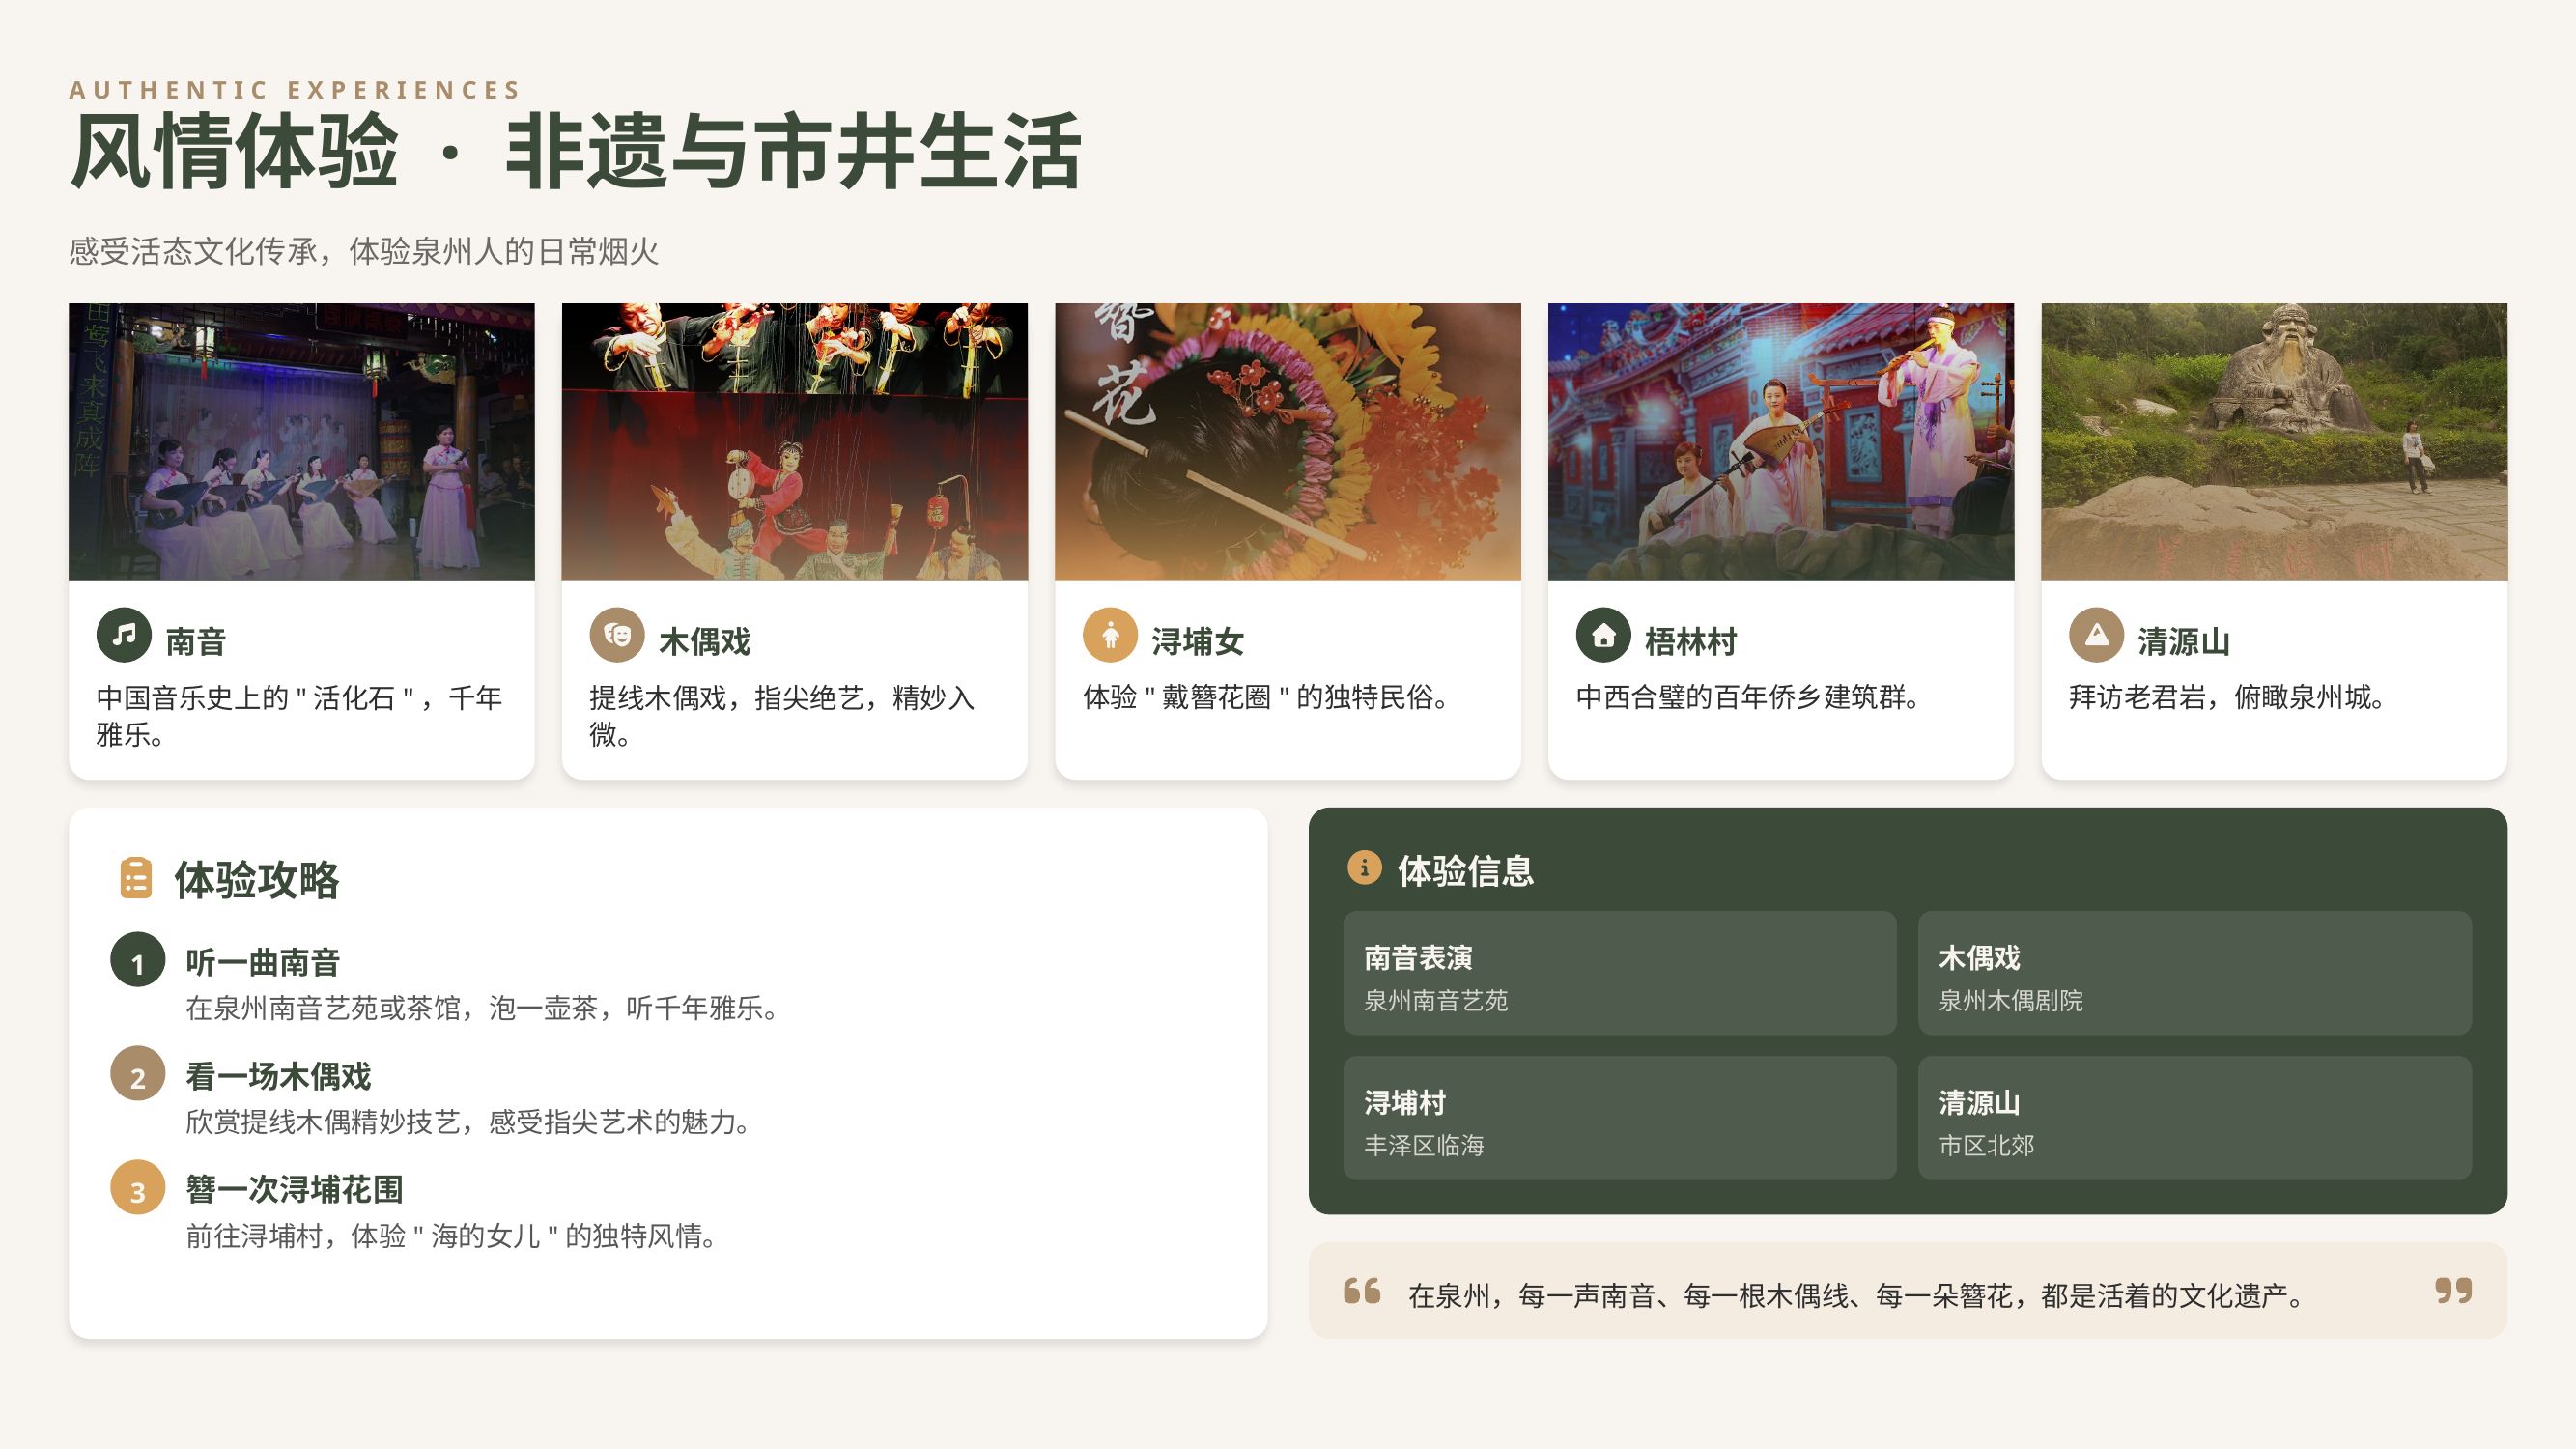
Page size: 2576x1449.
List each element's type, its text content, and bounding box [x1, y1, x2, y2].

text_box [1309, 807, 2508, 1215]
text_box [69, 581, 535, 781]
text_box [112, 622, 135, 646]
text_box 感受活态文化传承，体验泉州人的日常烟火 [69, 220, 2523, 270]
text_box 欣赏提线木偶精妙技艺，感受指尖艺术的魅力。 [185, 1100, 1241, 1139]
text_box [1343, 1056, 1898, 1180]
text_box [1347, 849, 1382, 885]
text_box 清源山 [2137, 611, 2248, 660]
picture [1548, 303, 2015, 581]
text_box 南音表演 [1364, 931, 1890, 974]
text_box [561, 581, 1029, 781]
text_box 泉州南音艺苑 [1364, 980, 1889, 1015]
text_box [1102, 628, 1119, 649]
text_box 1 [103, 931, 173, 987]
text_box 风情体验 · 非遗与市井生活 [69, 117, 2548, 201]
text_box 体验"戴簪花圈"的独特民俗。 [1083, 676, 1508, 715]
text_box 听一曲南音 [185, 931, 1242, 980]
text_box 2 [103, 1045, 173, 1101]
text_box [69, 807, 1268, 1340]
text_box 3 [103, 1159, 173, 1215]
text_box 提线木偶戏，指尖绝艺，精妙入微。 [589, 676, 1014, 753]
text_box [96, 607, 153, 663]
text_box 看一场木偶戏 [185, 1045, 1242, 1094]
text_box 中西合璧的百年侨乡建筑群。 [1575, 676, 2001, 715]
picture [2041, 303, 2507, 581]
text_box 体验攻略 [174, 848, 1248, 904]
text_box [1548, 581, 2015, 781]
text_box 泉州木偶剧院 [1939, 980, 2464, 1015]
text_box [1309, 1241, 2508, 1339]
text_box 梧林村 [1645, 611, 1754, 660]
text_box [1055, 581, 1521, 781]
text_box 浔埔女 [1151, 611, 1261, 660]
text_box 清源山 [1939, 1076, 2466, 1119]
text_box 南音 [165, 611, 243, 660]
text_box 前往浔埔村，体验"海的女儿"的独特风情。 [185, 1214, 1241, 1253]
text_box AUTHENTIC EXPERIENCES [69, 69, 2519, 104]
text_box 体验信息 [1398, 841, 2491, 891]
text_box [2435, 1277, 2451, 1304]
text_box [1592, 623, 1617, 647]
text_box 在泉州南音艺苑或茶馆，泡一壶茶，听千年雅乐。 [185, 986, 1241, 1025]
text_box [1344, 1277, 1360, 1304]
text_box 丰泽区临海 [1364, 1124, 1889, 1160]
text_box [589, 607, 645, 663]
text_box 拜访老君岩，俯瞰泉州城。 [2069, 676, 2494, 715]
text_box 浔埔村 [1364, 1076, 1890, 1119]
text_box [604, 622, 631, 647]
text_box [2456, 1277, 2473, 1304]
text_box [1083, 607, 1139, 663]
text_box 在泉州，每一声南音、每一根木偶线、每一朵簪花，都是活着的文化遗产。 [1408, 1269, 2422, 1312]
text_box 木偶戏 [659, 611, 768, 660]
picture [69, 303, 535, 581]
text_box [1918, 1056, 2473, 1180]
picture [1055, 303, 1521, 581]
text_box [1365, 1277, 1381, 1304]
text_box [120, 857, 153, 898]
picture [561, 303, 1029, 581]
text_box 木偶戏 [1939, 931, 2466, 974]
text_box [2085, 622, 2109, 646]
text_box [2069, 607, 2125, 663]
text_box 市区北郊 [1939, 1124, 2464, 1160]
text_box 中国音乐史上的"活化石"，千年雅乐。 [96, 676, 522, 753]
text_box [2041, 581, 2508, 781]
text_box [1575, 607, 1631, 663]
text_box 簪一次浔埔花围 [185, 1159, 1242, 1208]
text_box [1343, 910, 1898, 1036]
text_box [1918, 910, 2473, 1036]
